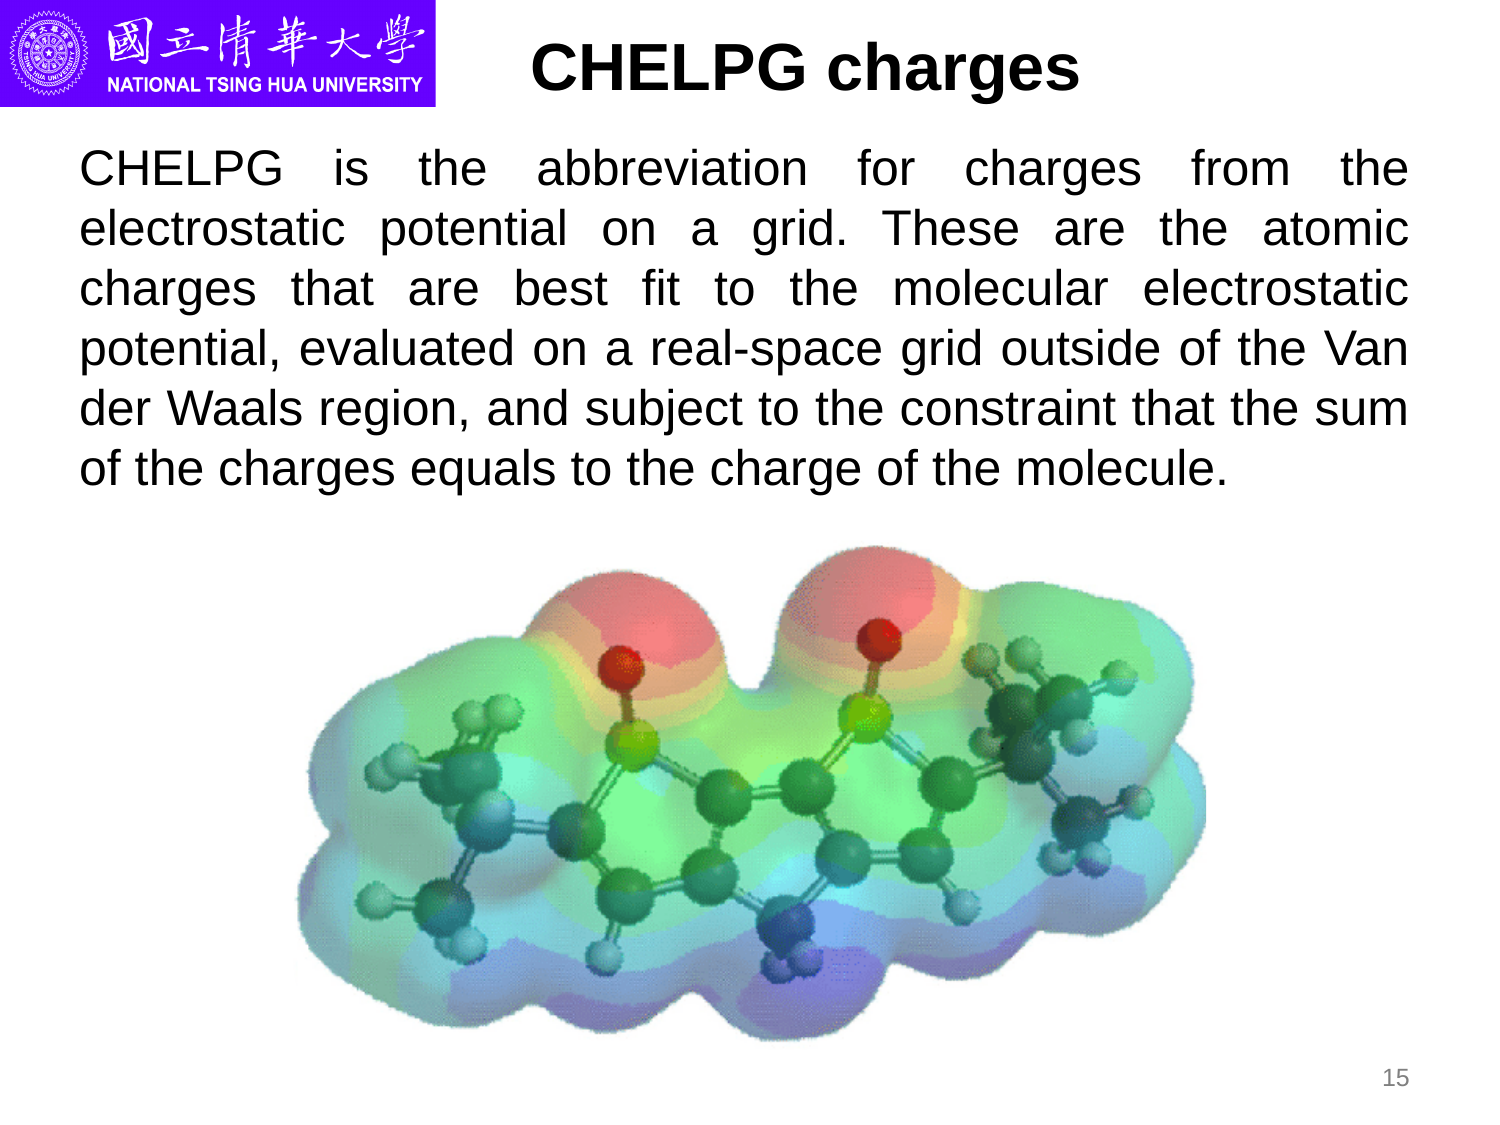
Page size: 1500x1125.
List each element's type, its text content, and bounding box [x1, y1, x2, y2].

text_box CHELPG is the abbreviation for charges from the electrostatic potential on a grid. These are the atomic charges that are best fit to the molecular electrostatic potential, evaluated on a real-space grid outside of the Van der Waals region, and subject to the constraint that the sum of the charges equals to the charge of the molecule. [64, 127, 1425, 503]
picture [0, 0, 436, 107]
title CHELPG charges [515, 0, 1425, 107]
picture [293, 527, 1207, 1051]
slide_number 15 [1308, 1050, 1425, 1103]
